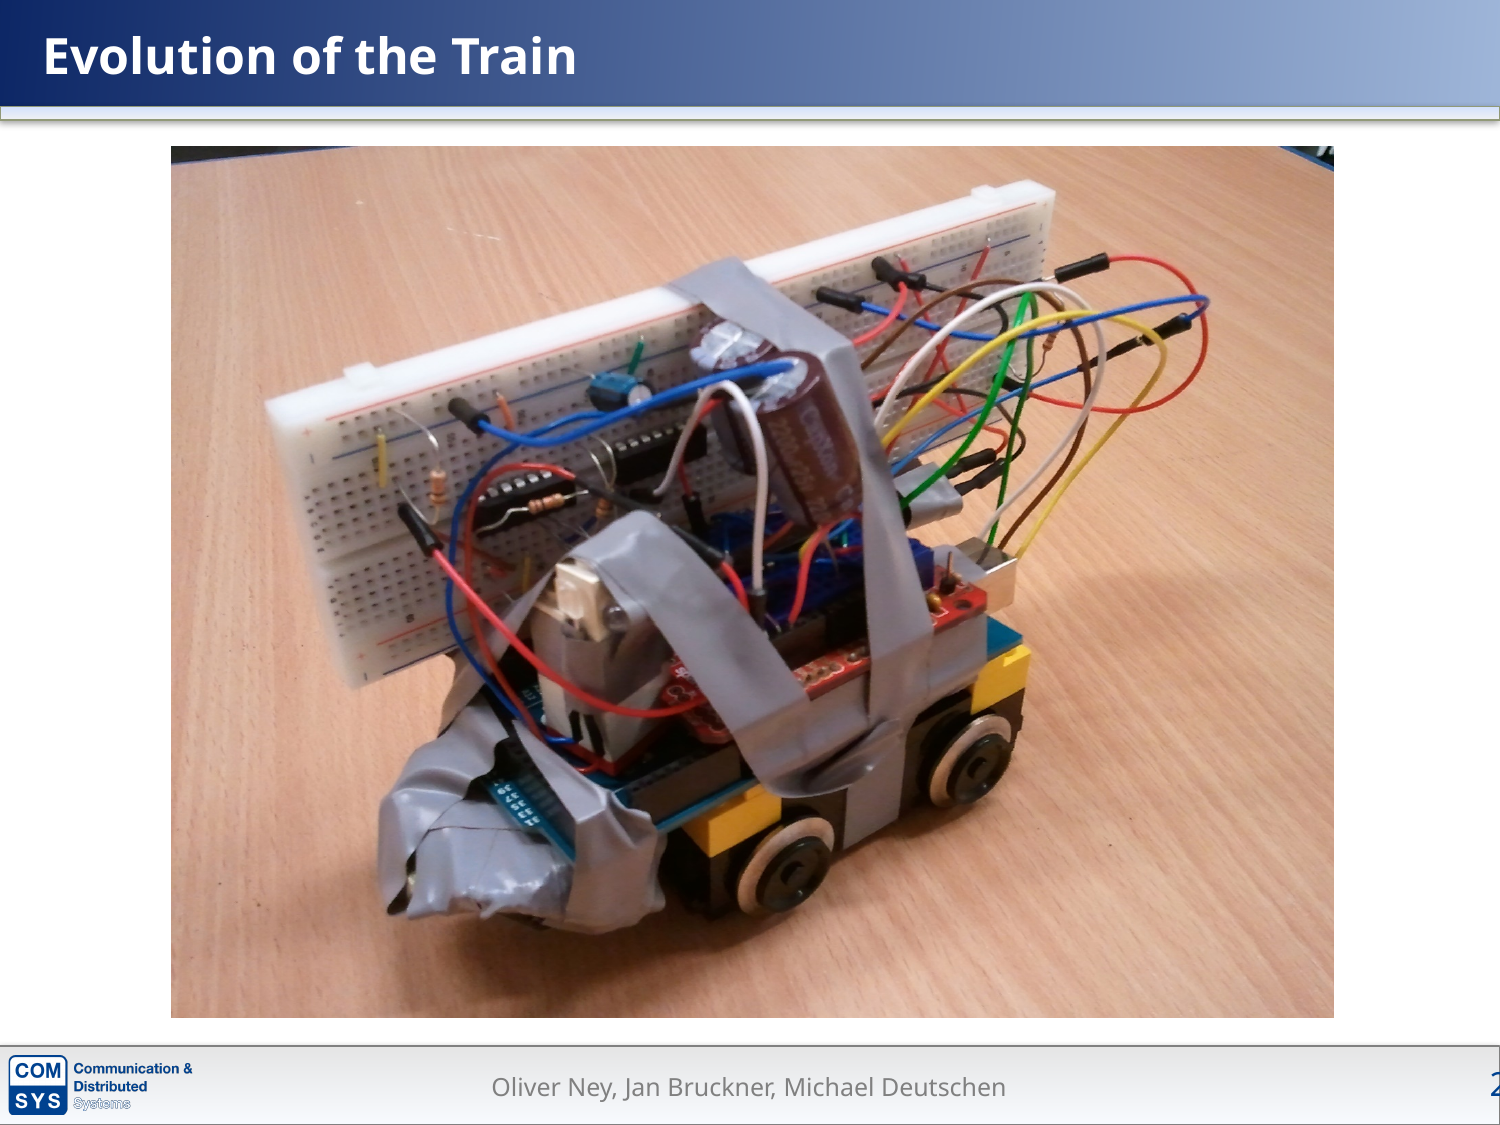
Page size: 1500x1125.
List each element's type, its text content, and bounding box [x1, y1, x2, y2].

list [171, 146, 1334, 1018]
title Evolution of the Train [27, 16, 1464, 92]
